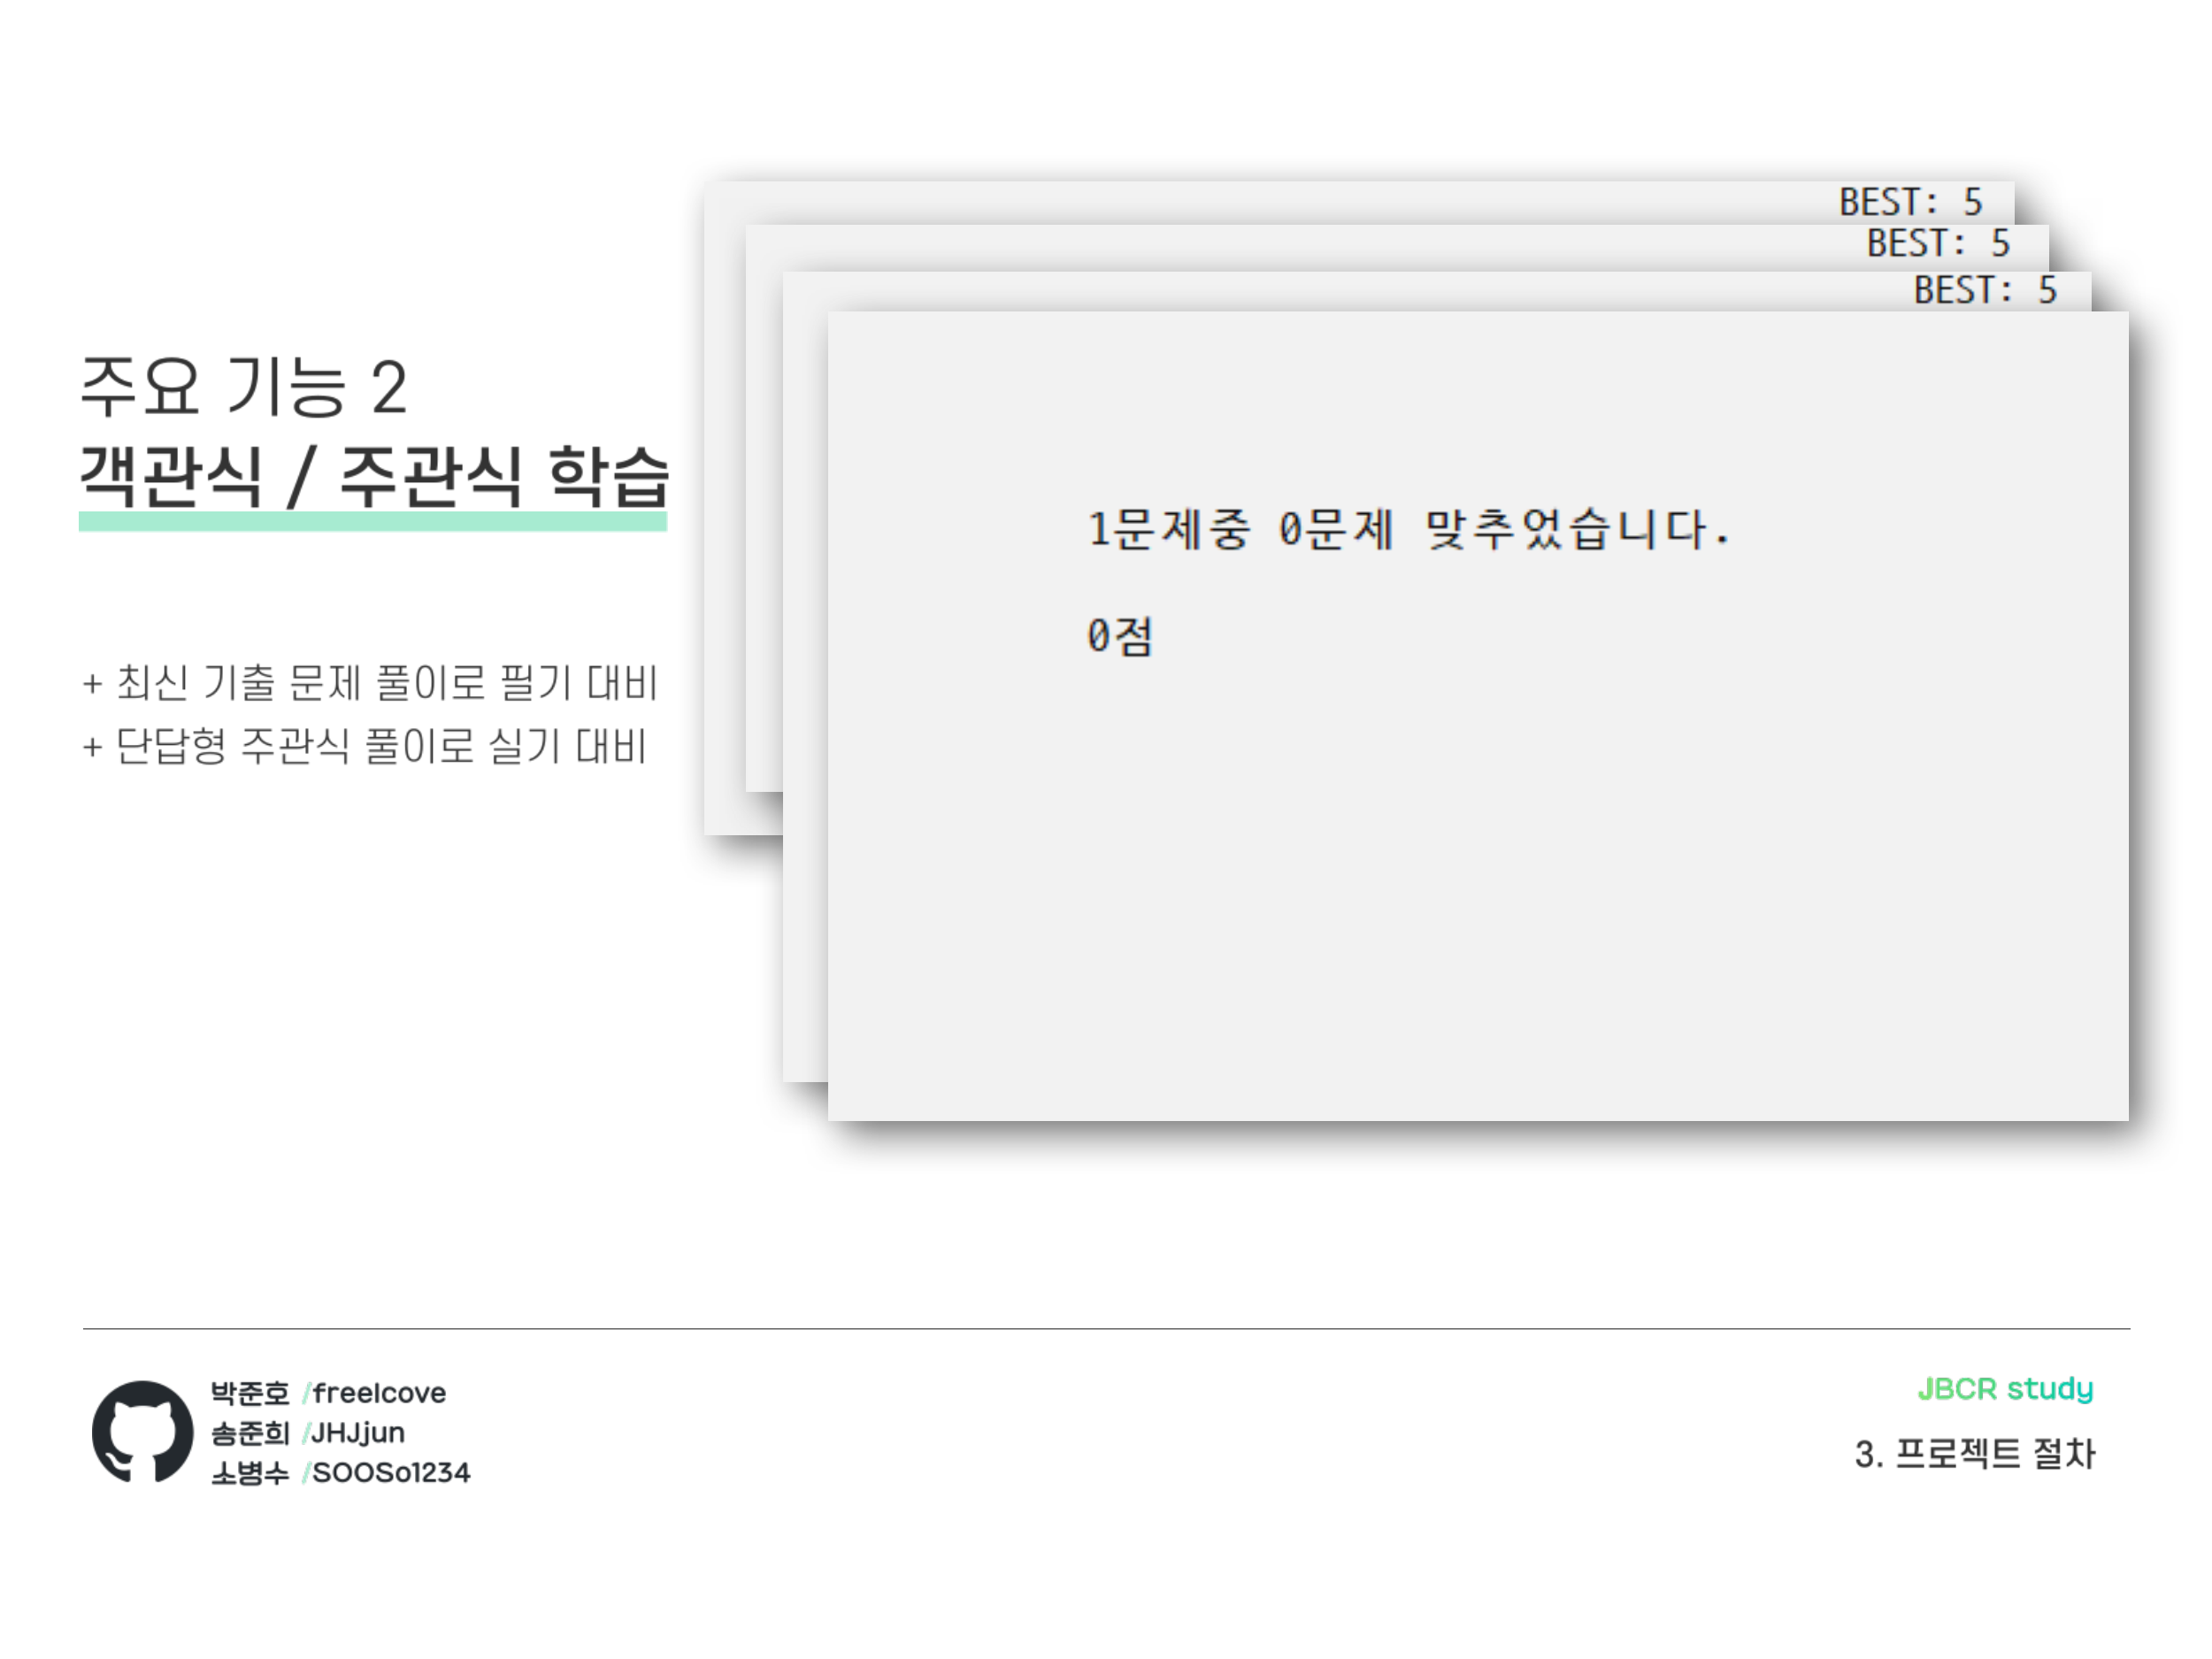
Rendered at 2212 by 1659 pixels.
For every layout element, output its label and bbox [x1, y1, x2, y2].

text_box [1916, 1374, 2124, 1407]
picture [76, 649, 680, 783]
picture [67, 181, 2129, 1122]
text_box [83, 1326, 2131, 1331]
picture [1765, 1426, 2116, 1486]
text_box [92, 1374, 588, 1489]
